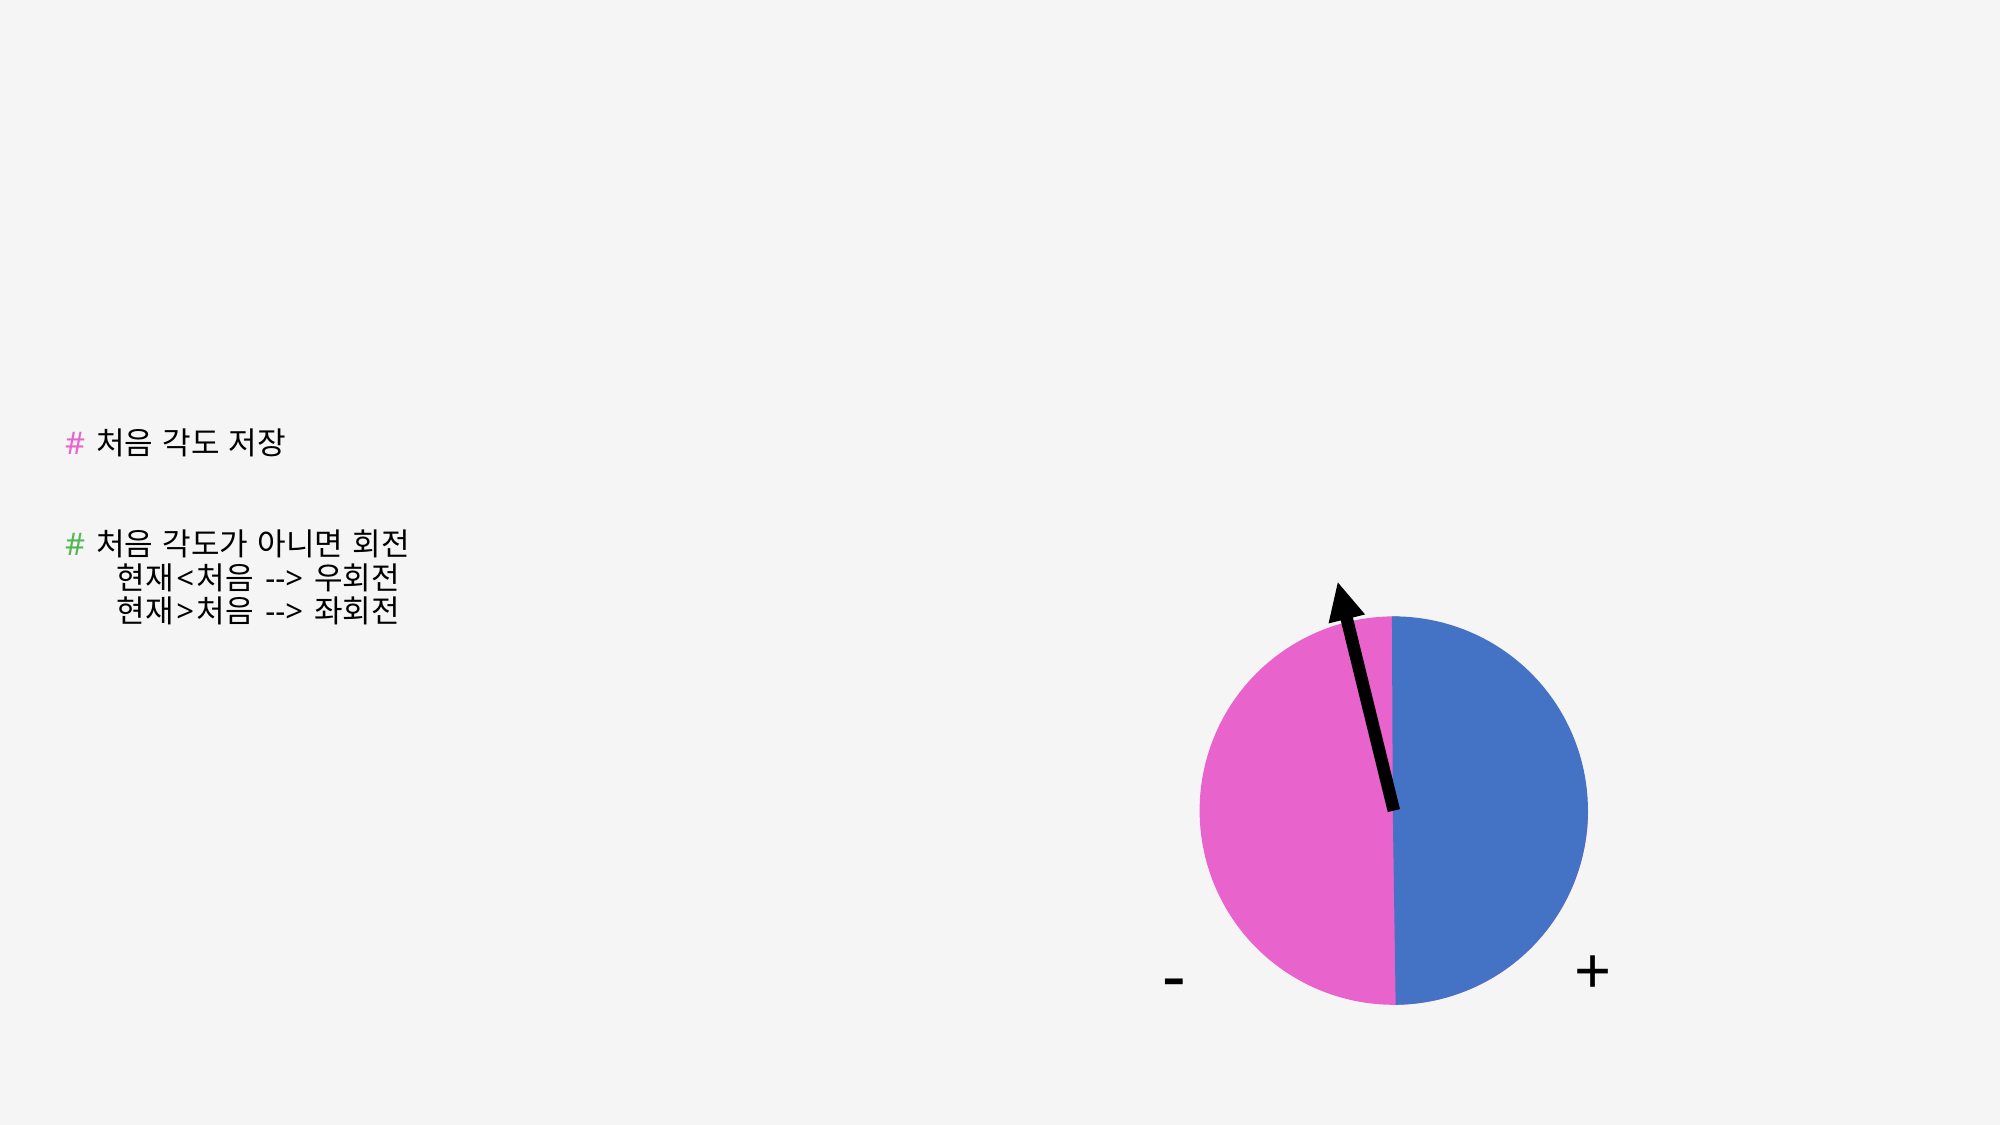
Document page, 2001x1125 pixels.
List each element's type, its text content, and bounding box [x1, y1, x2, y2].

title # 처음 각도 저장 # 처음 각도가 아니면 회전 현재<처음 --> 우회전 현재>처음 --> 좌회전 [50, 420, 1776, 638]
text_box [1147, 582, 1750, 1025]
